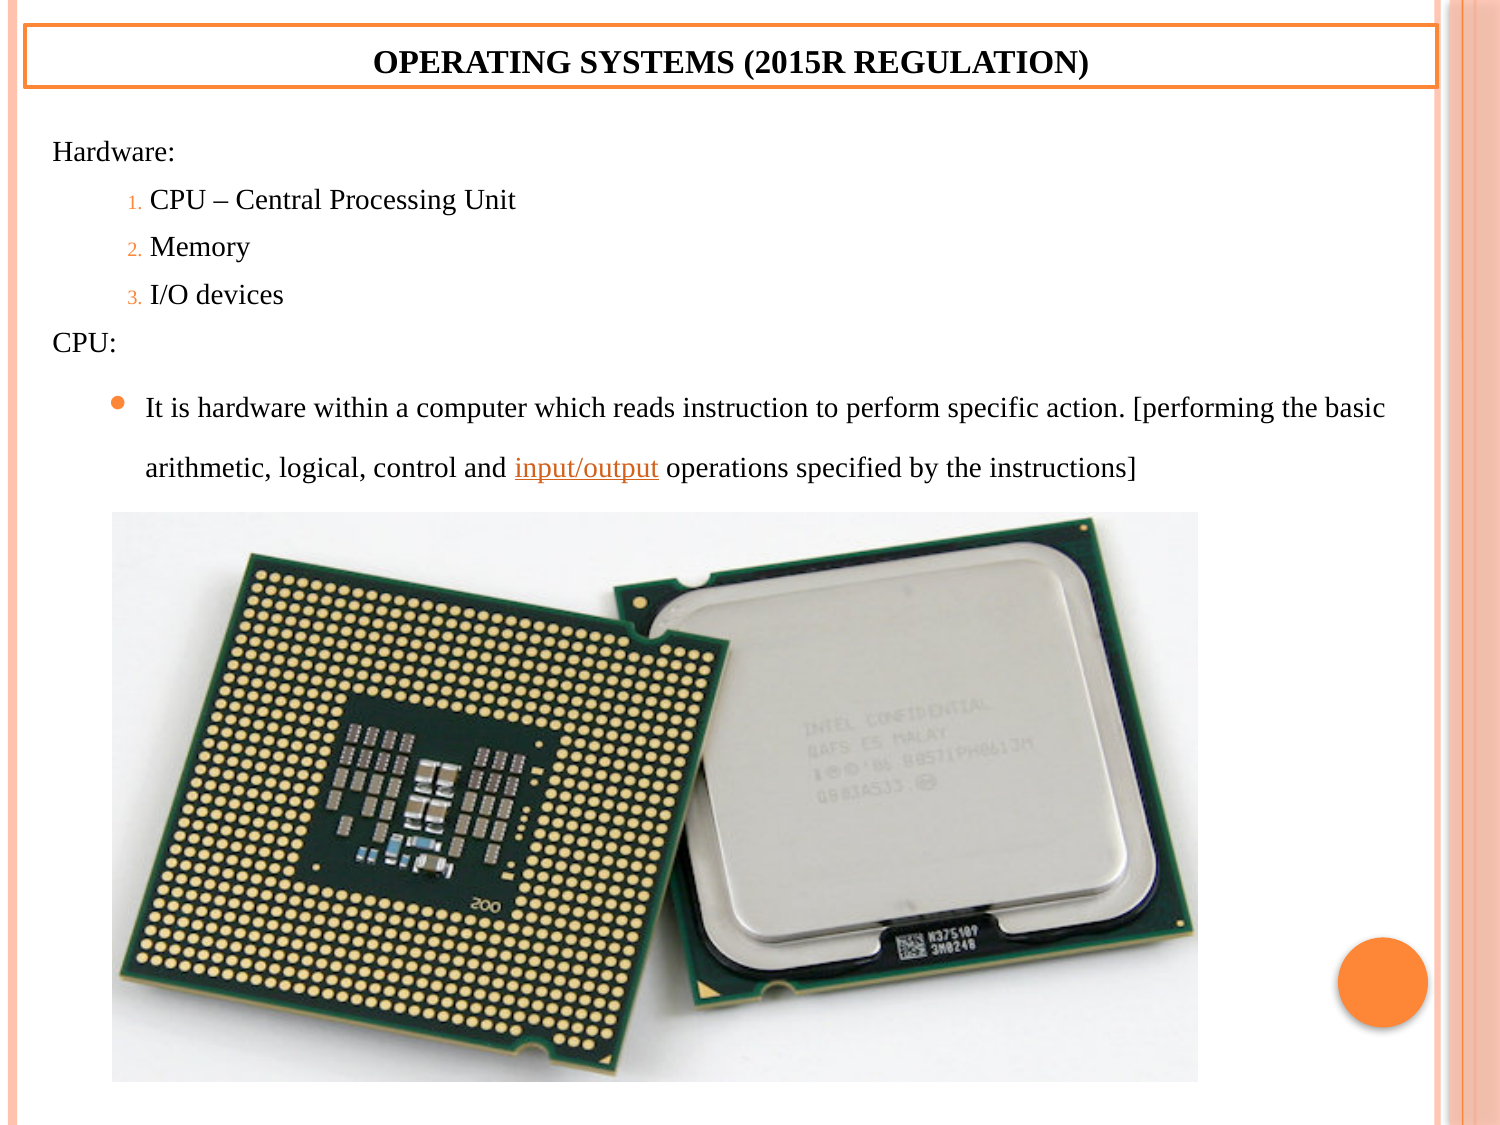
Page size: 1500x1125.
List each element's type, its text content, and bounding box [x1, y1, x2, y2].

text_box Operating Systems (2015R Regulation) [23, 23, 1439, 89]
picture [111, 511, 1198, 1082]
list Hardware: CPU – Central Processing Unit Memory I/O devices CPU: It is hardware within a computer which reads instruction to perform specific action. [performing the basic arithmetic, logical, control and input/output operations specified by the instructions] [37, 125, 1438, 1125]
